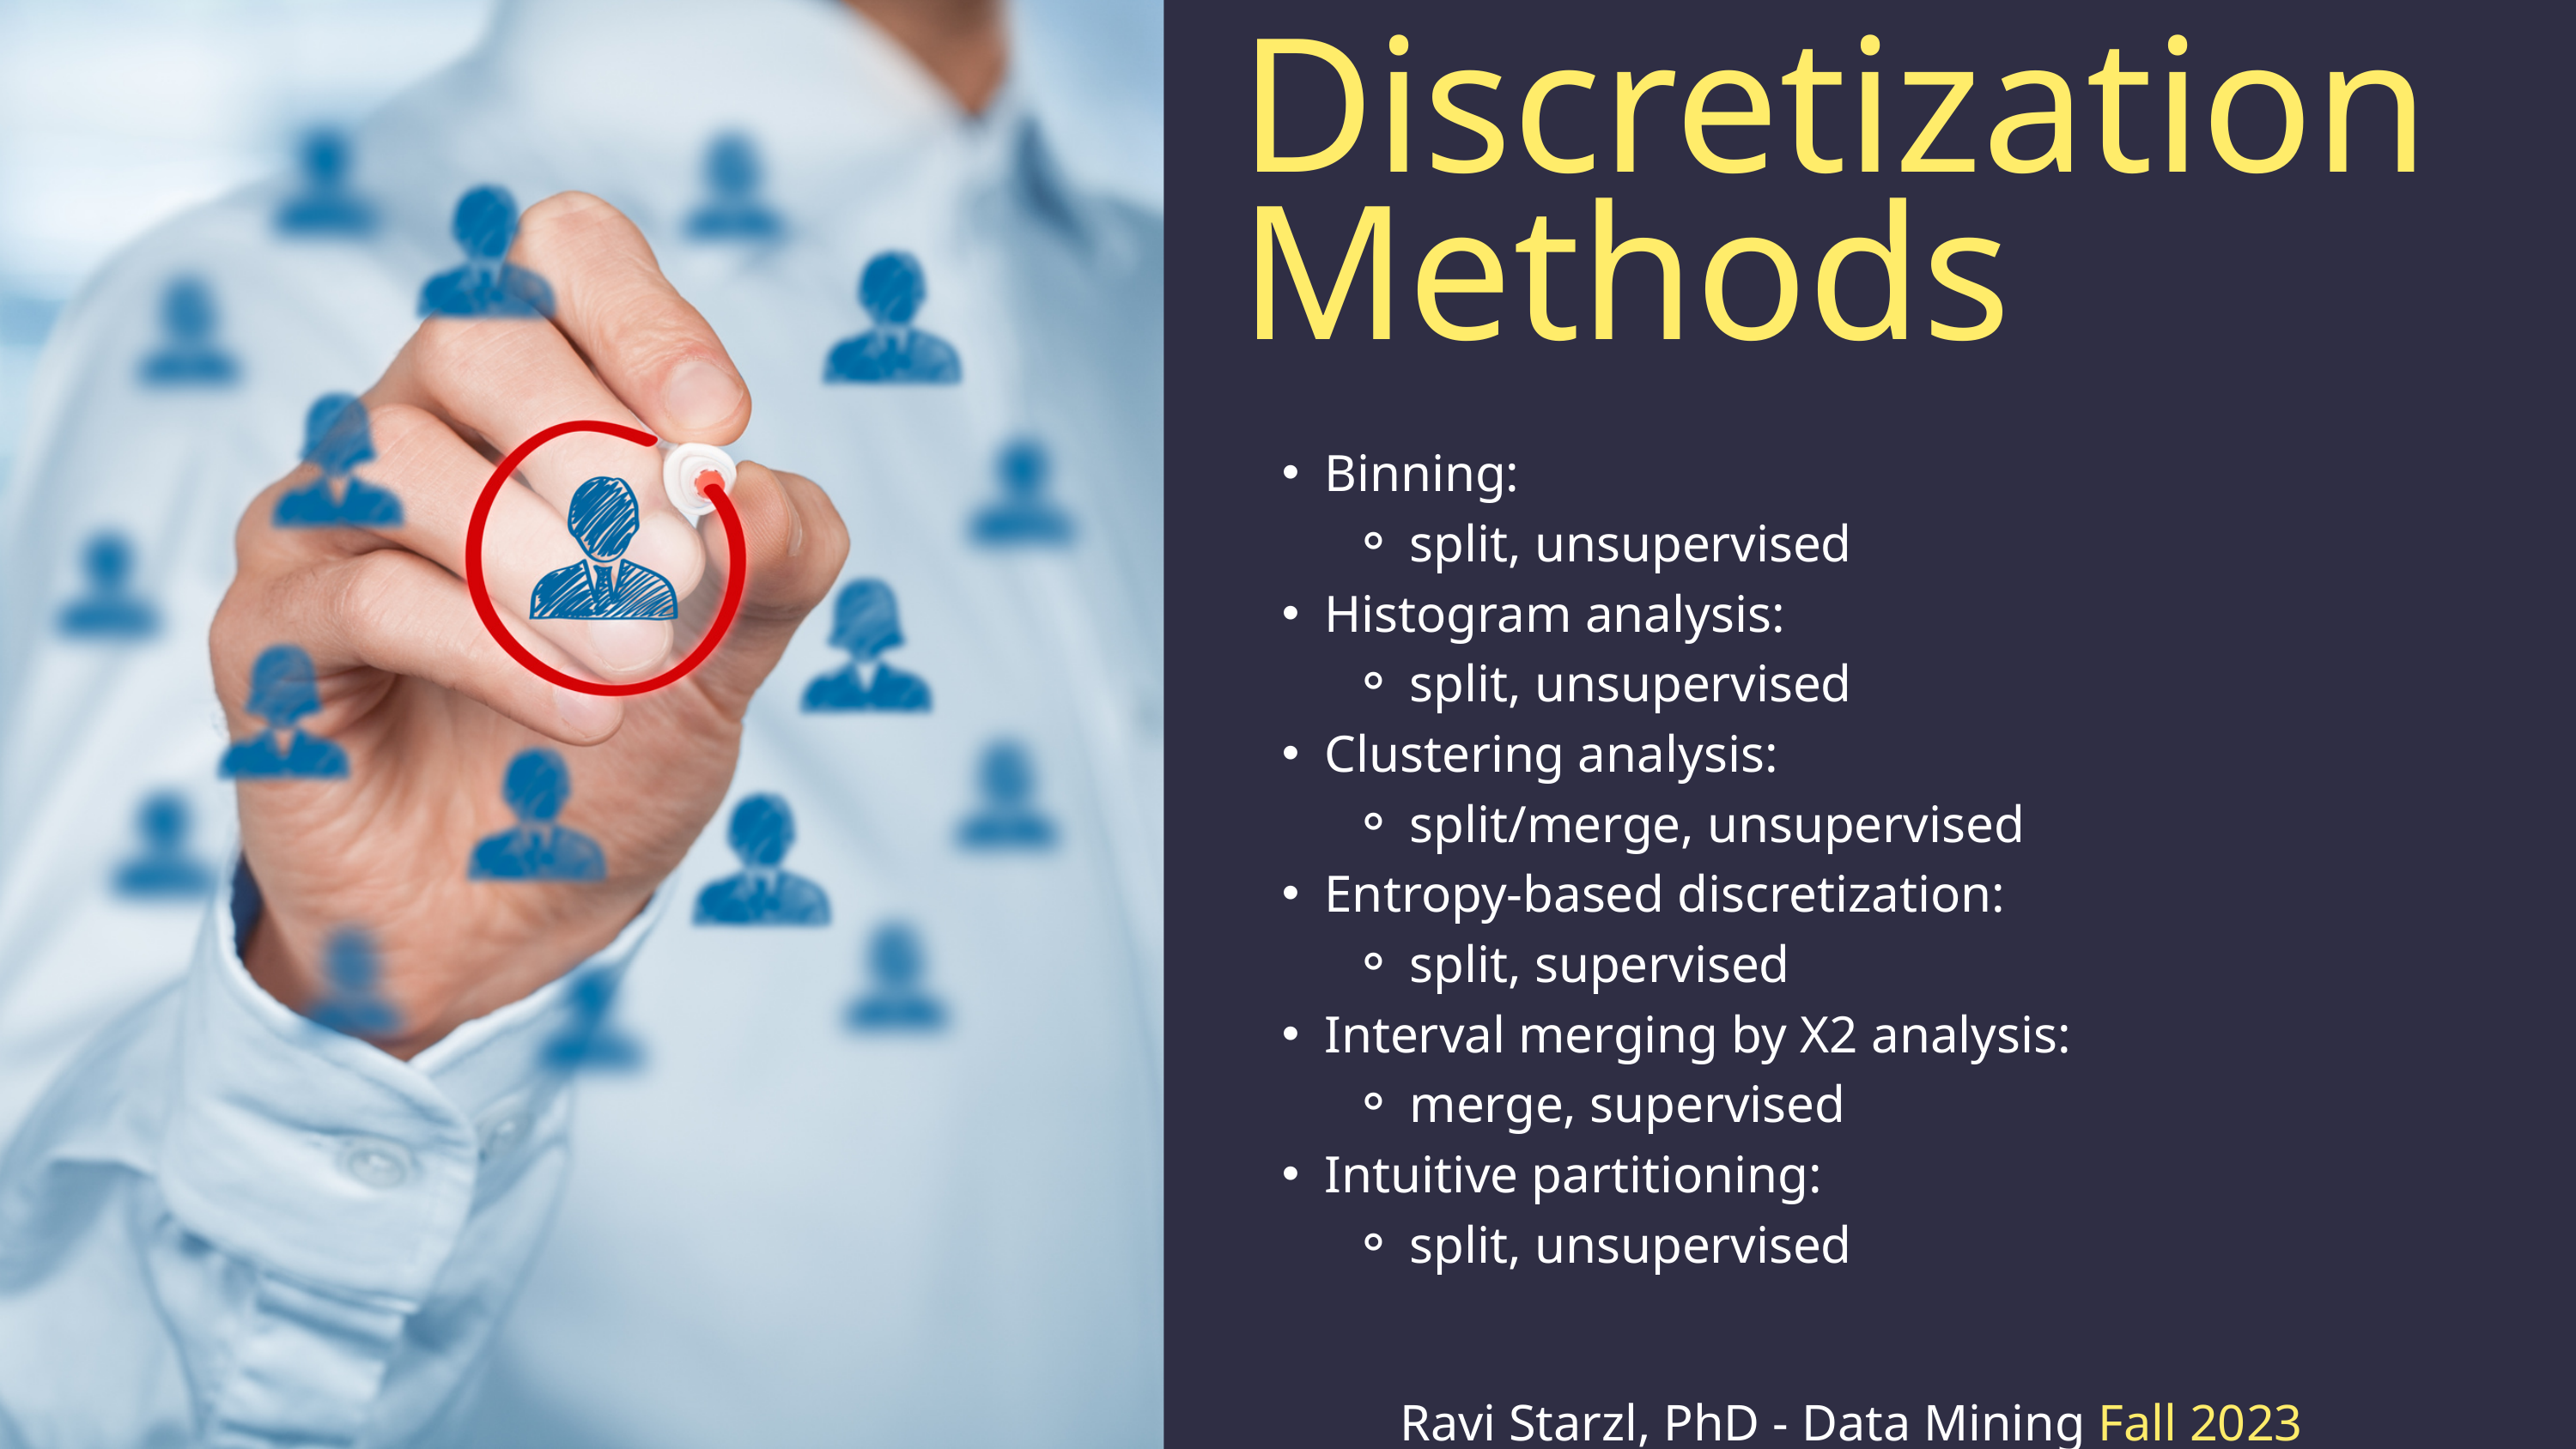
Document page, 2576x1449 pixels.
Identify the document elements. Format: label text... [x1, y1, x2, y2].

text_box Binning: split, unsupervised Histogram analysis: split, unsupervised Clustering analysis: split/merge, unsupervised Entropy-based discretization: split, supervised Interval merging by X2 analysis: merge, supervised Intuitive partitioning: split, unsupervised [1239, 431, 2576, 1273]
text_box Ravi Starzl, PhD - Data Mining Fall 2023 [1379, 1381, 2324, 1449]
text_box Discretization Methods [1239, 41, 2466, 377]
text_box [0, 0, 1164, 1449]
